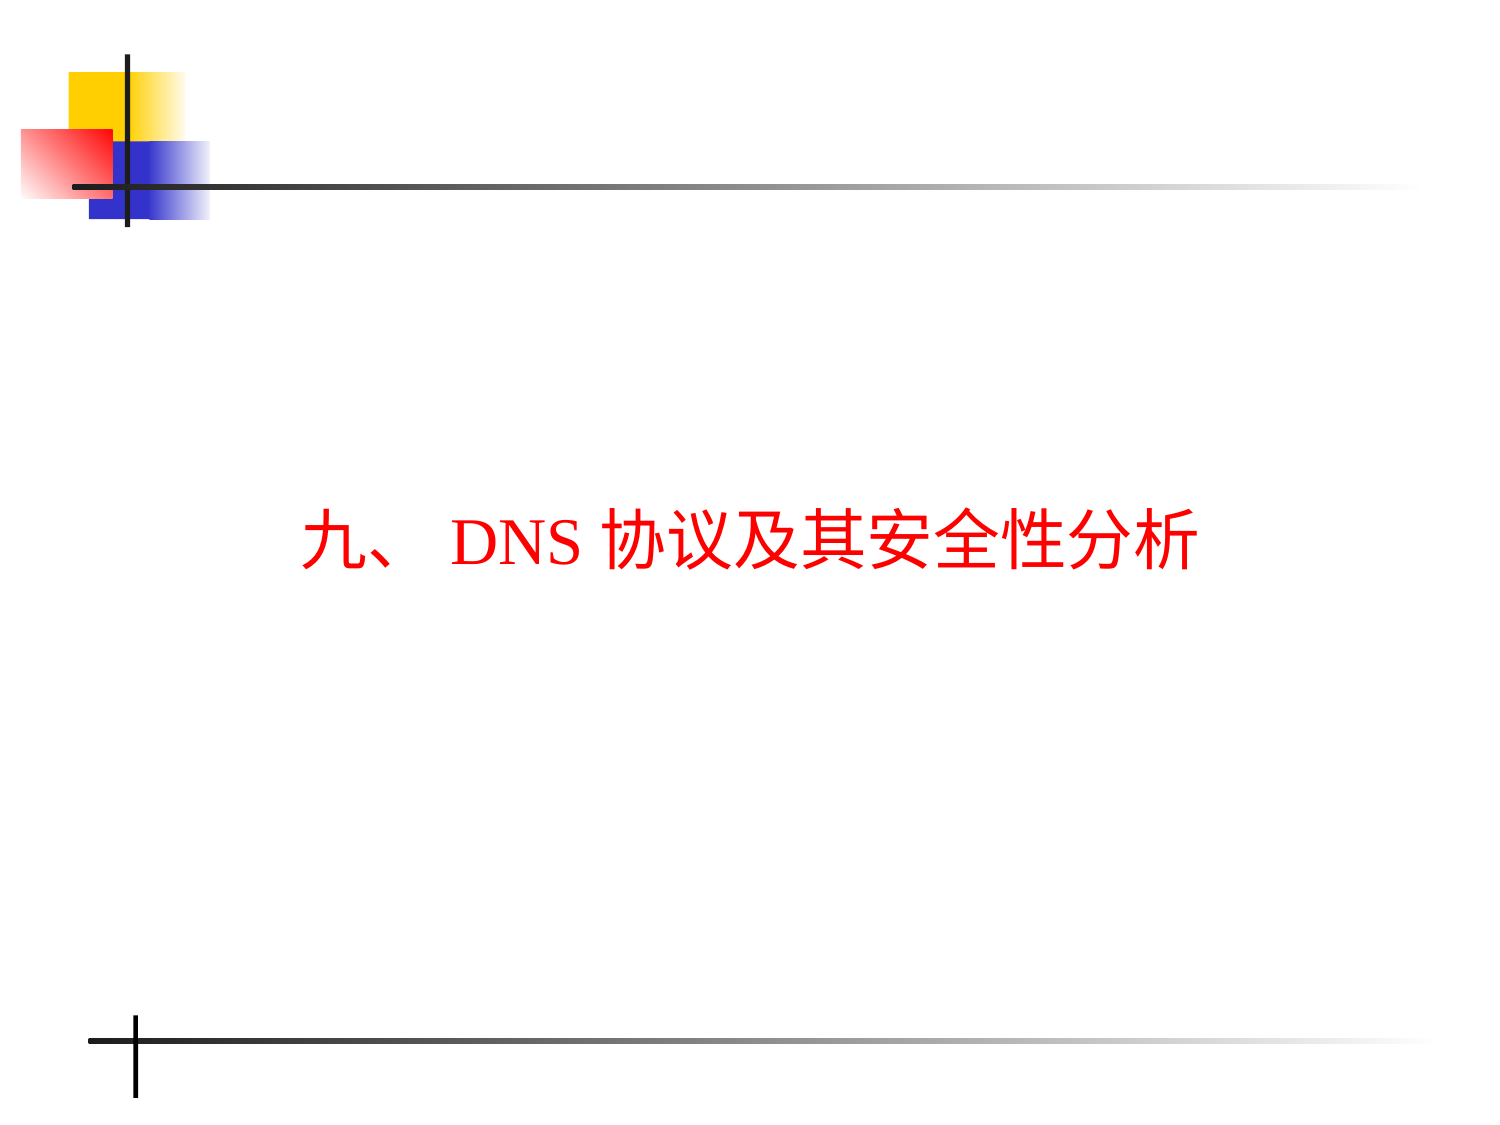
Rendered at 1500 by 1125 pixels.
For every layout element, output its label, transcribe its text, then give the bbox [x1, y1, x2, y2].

list 九、DNS协议及其安全性分析 [285, 476, 1240, 619]
